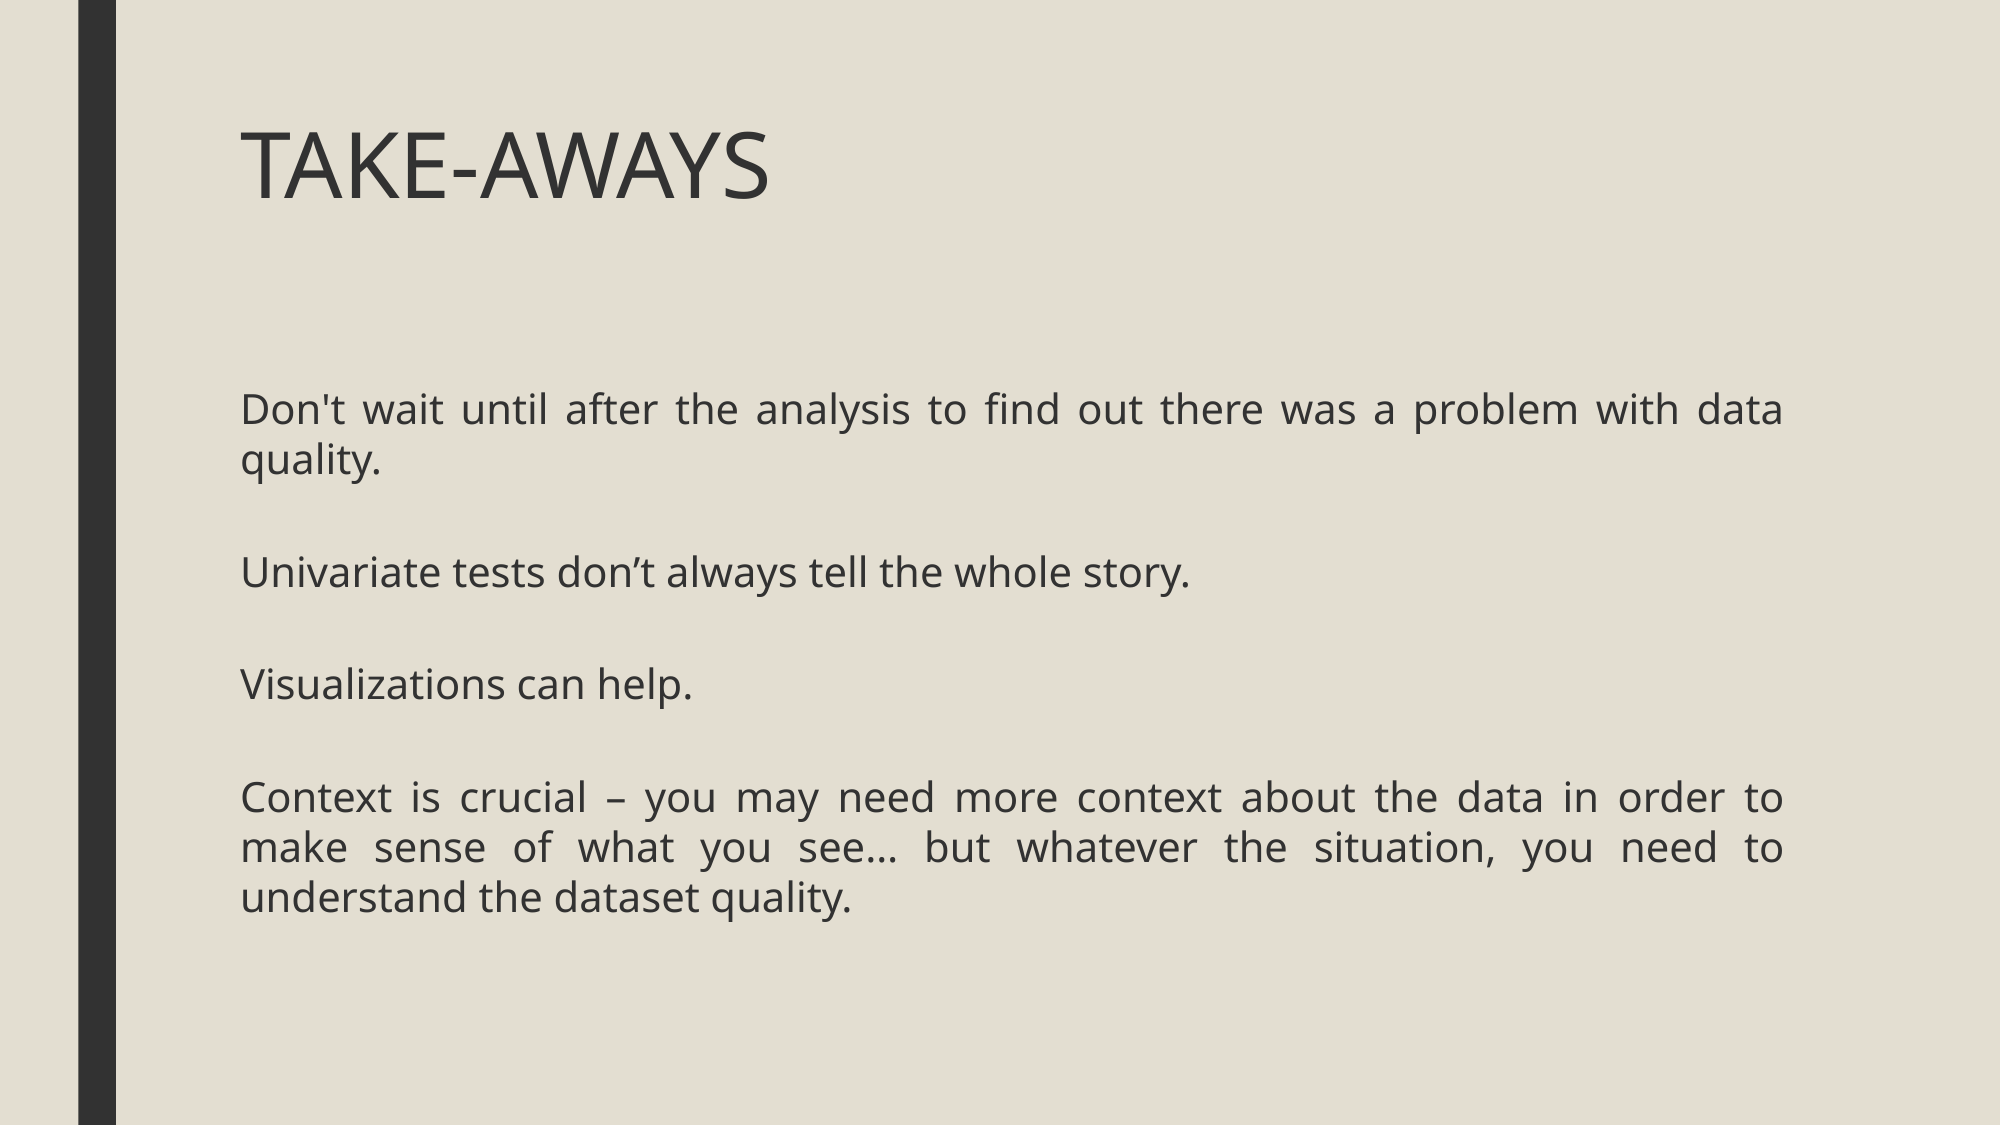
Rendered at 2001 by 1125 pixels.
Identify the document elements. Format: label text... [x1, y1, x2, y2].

list Don't wait until after the analysis to find out there was a problem with data quality. Univariate tests don’t always tell the whole story. Visualizations can help. Context is crucial – you may need more context about the data in order to make sense of what you see… but whatever the situation, you need to understand the dataset quality. [225, 375, 1800, 963]
title TAKE-AWAYS [225, 112, 1800, 357]
